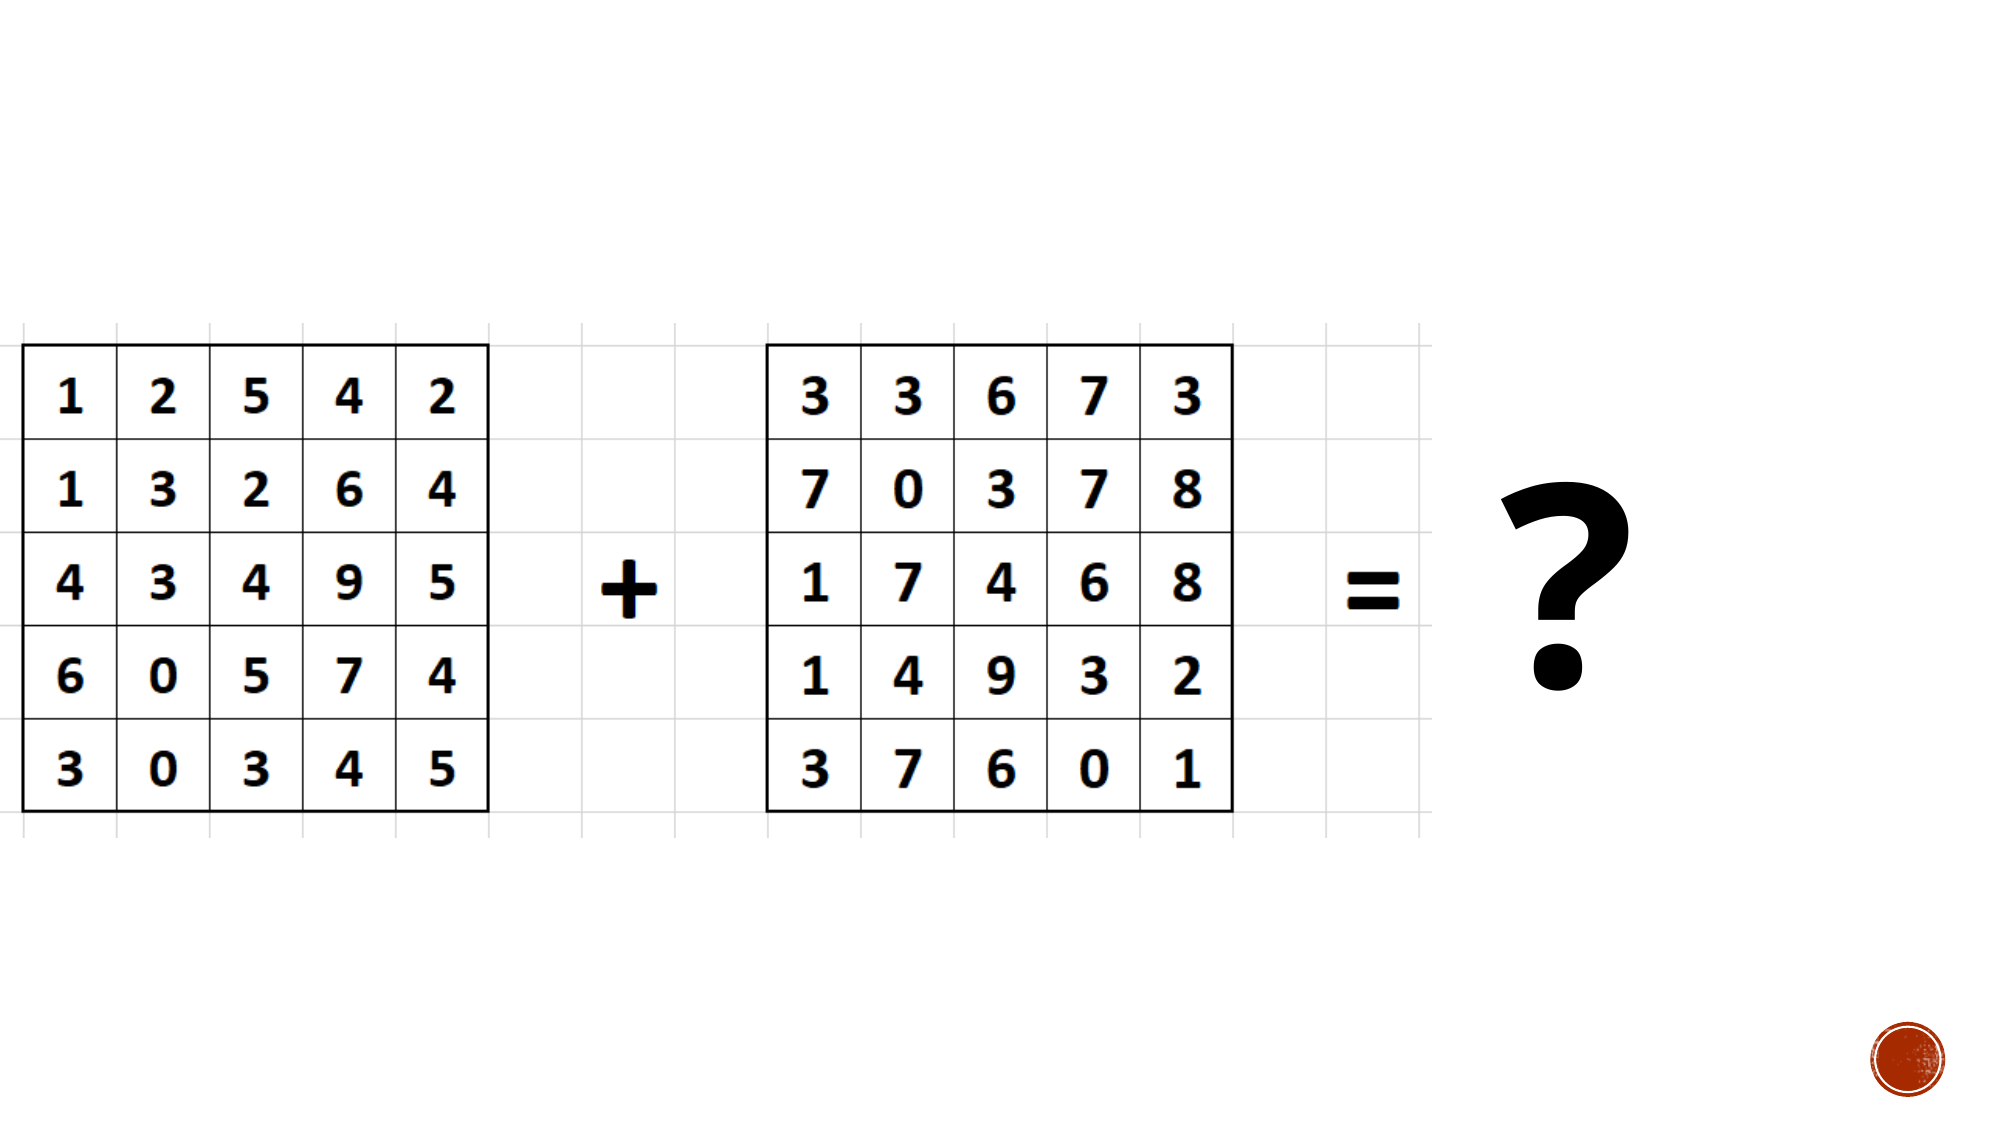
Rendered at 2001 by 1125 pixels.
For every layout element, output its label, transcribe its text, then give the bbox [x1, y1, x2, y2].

picture [0, 323, 1432, 838]
title ? [1485, 463, 1664, 728]
